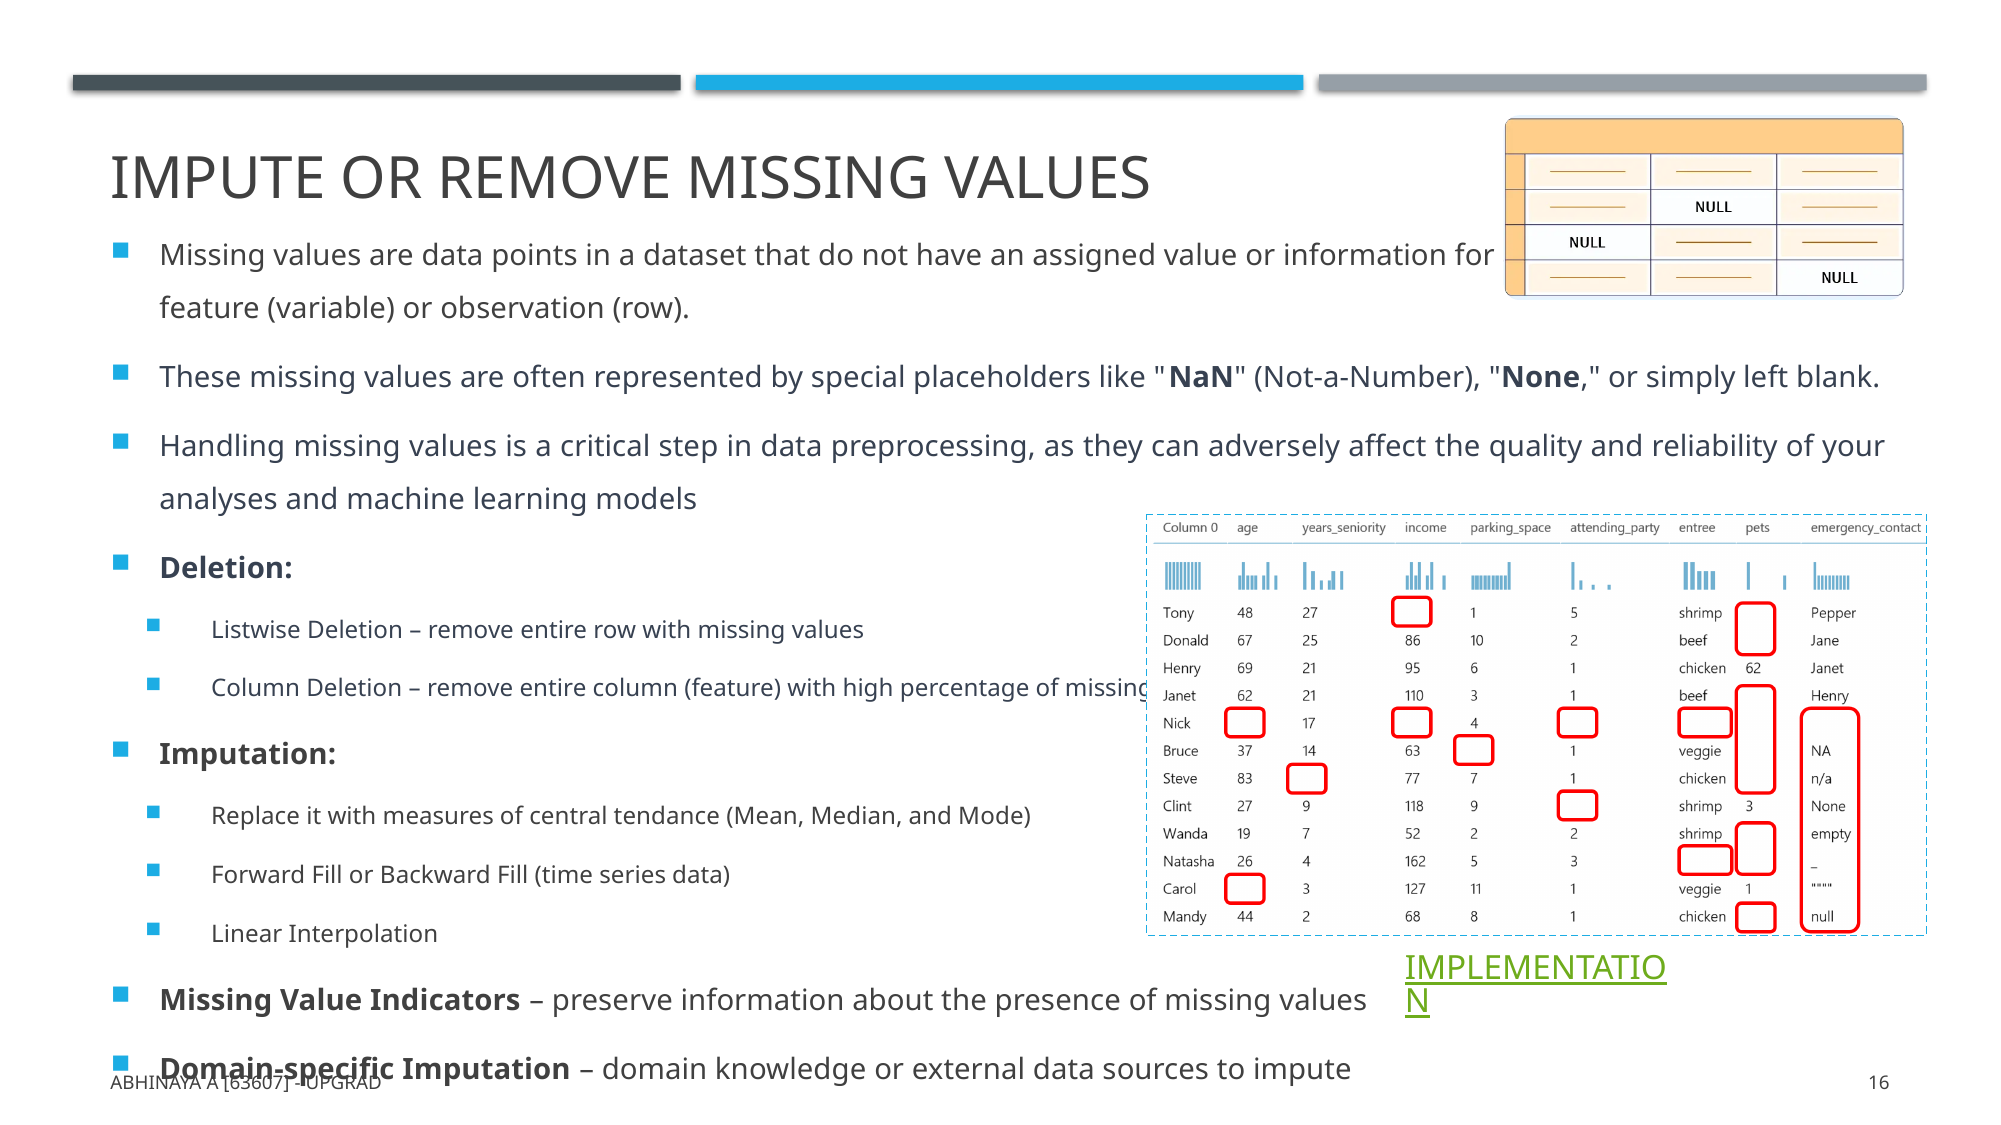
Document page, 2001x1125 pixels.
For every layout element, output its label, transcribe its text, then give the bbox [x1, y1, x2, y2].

footer ABHINAYA A [63607] - UPGRAD [95, 1053, 1230, 1114]
picture [1503, 114, 1906, 301]
picture [1145, 513, 1927, 936]
title impute or remove missing values [95, 23, 1905, 211]
slide_number 16 [1732, 1053, 1905, 1114]
list Missing values are data points in a dataset that do not have an assigned value or information for a particular feature (variable) or observation (row). These missing values are often represented by special placeholders like "NaN" (Not-a-Number), "None," or simply left blank. Handling missing values is a critical step in data preprocessing, as they can adversely affect the quality and reliability of your analyses and machine learning models Deletion: Listwise Deletion – remove entire row with missing values Column Deletion – remove entire column (feature) with high percentage of missing values Imputation: Replace it with measures of central tendance (Mean, Median, and Mode) Forward Fill or Backward Fill (time series data) Linear Interpolation Missing Value Indicators – preserve information about the presence of missing values Domain-specific Imputation – domain knowledge or external data sources to impute [95, 211, 1905, 1125]
text_box IMPLEMENTATION [1390, 945, 1683, 999]
